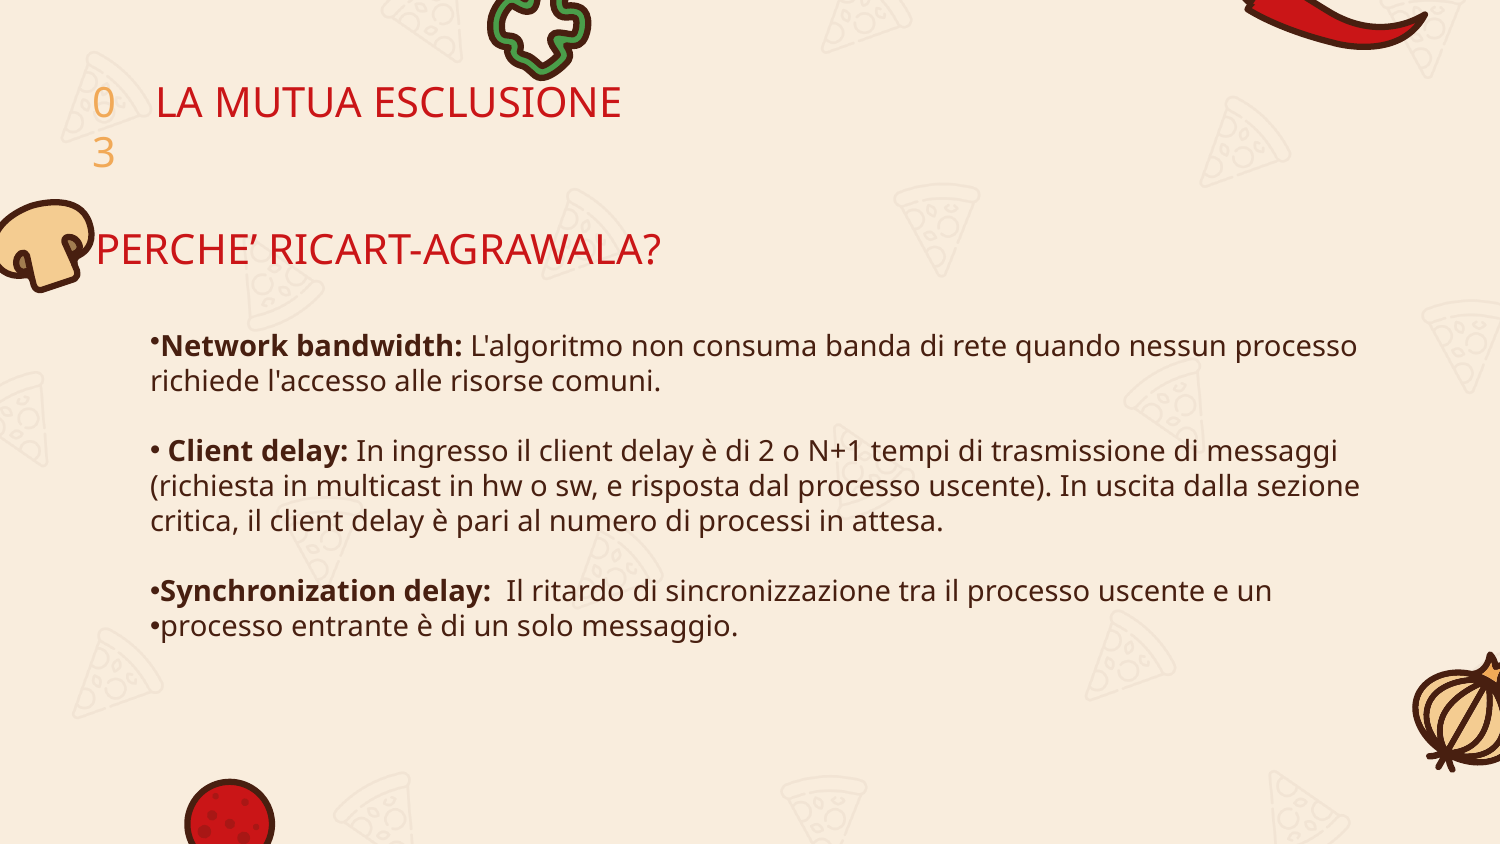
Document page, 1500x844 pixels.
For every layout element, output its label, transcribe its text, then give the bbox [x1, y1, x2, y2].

text_box Network bandwidth: L'algoritmo non consuma banda di rete quando nessun processo richiede l'accesso alle risorse comuni. Client delay: In ingresso il client delay è di 2 o N+1 tempi di trasmissione di messaggi (richiesta in multicast in hw o sw, e risposta dal processo uscente). In uscita dalla sezione critica, il client delay è pari al numero di processi in attesa. Synchronization delay: Il ritardo di sincronizzazione tra il processo uscente e un processo entrante è di un solo messaggio. [135, 320, 1421, 720]
text_box PERCHE’ RICART-AGRAWALA? [80, 215, 677, 280]
picture [0, 0, 1500, 844]
text_box LA MUTUA ESCLUSIONE [140, 68, 778, 133]
picture [506, 0, 573, 62]
text_box 03 [67, 68, 141, 183]
